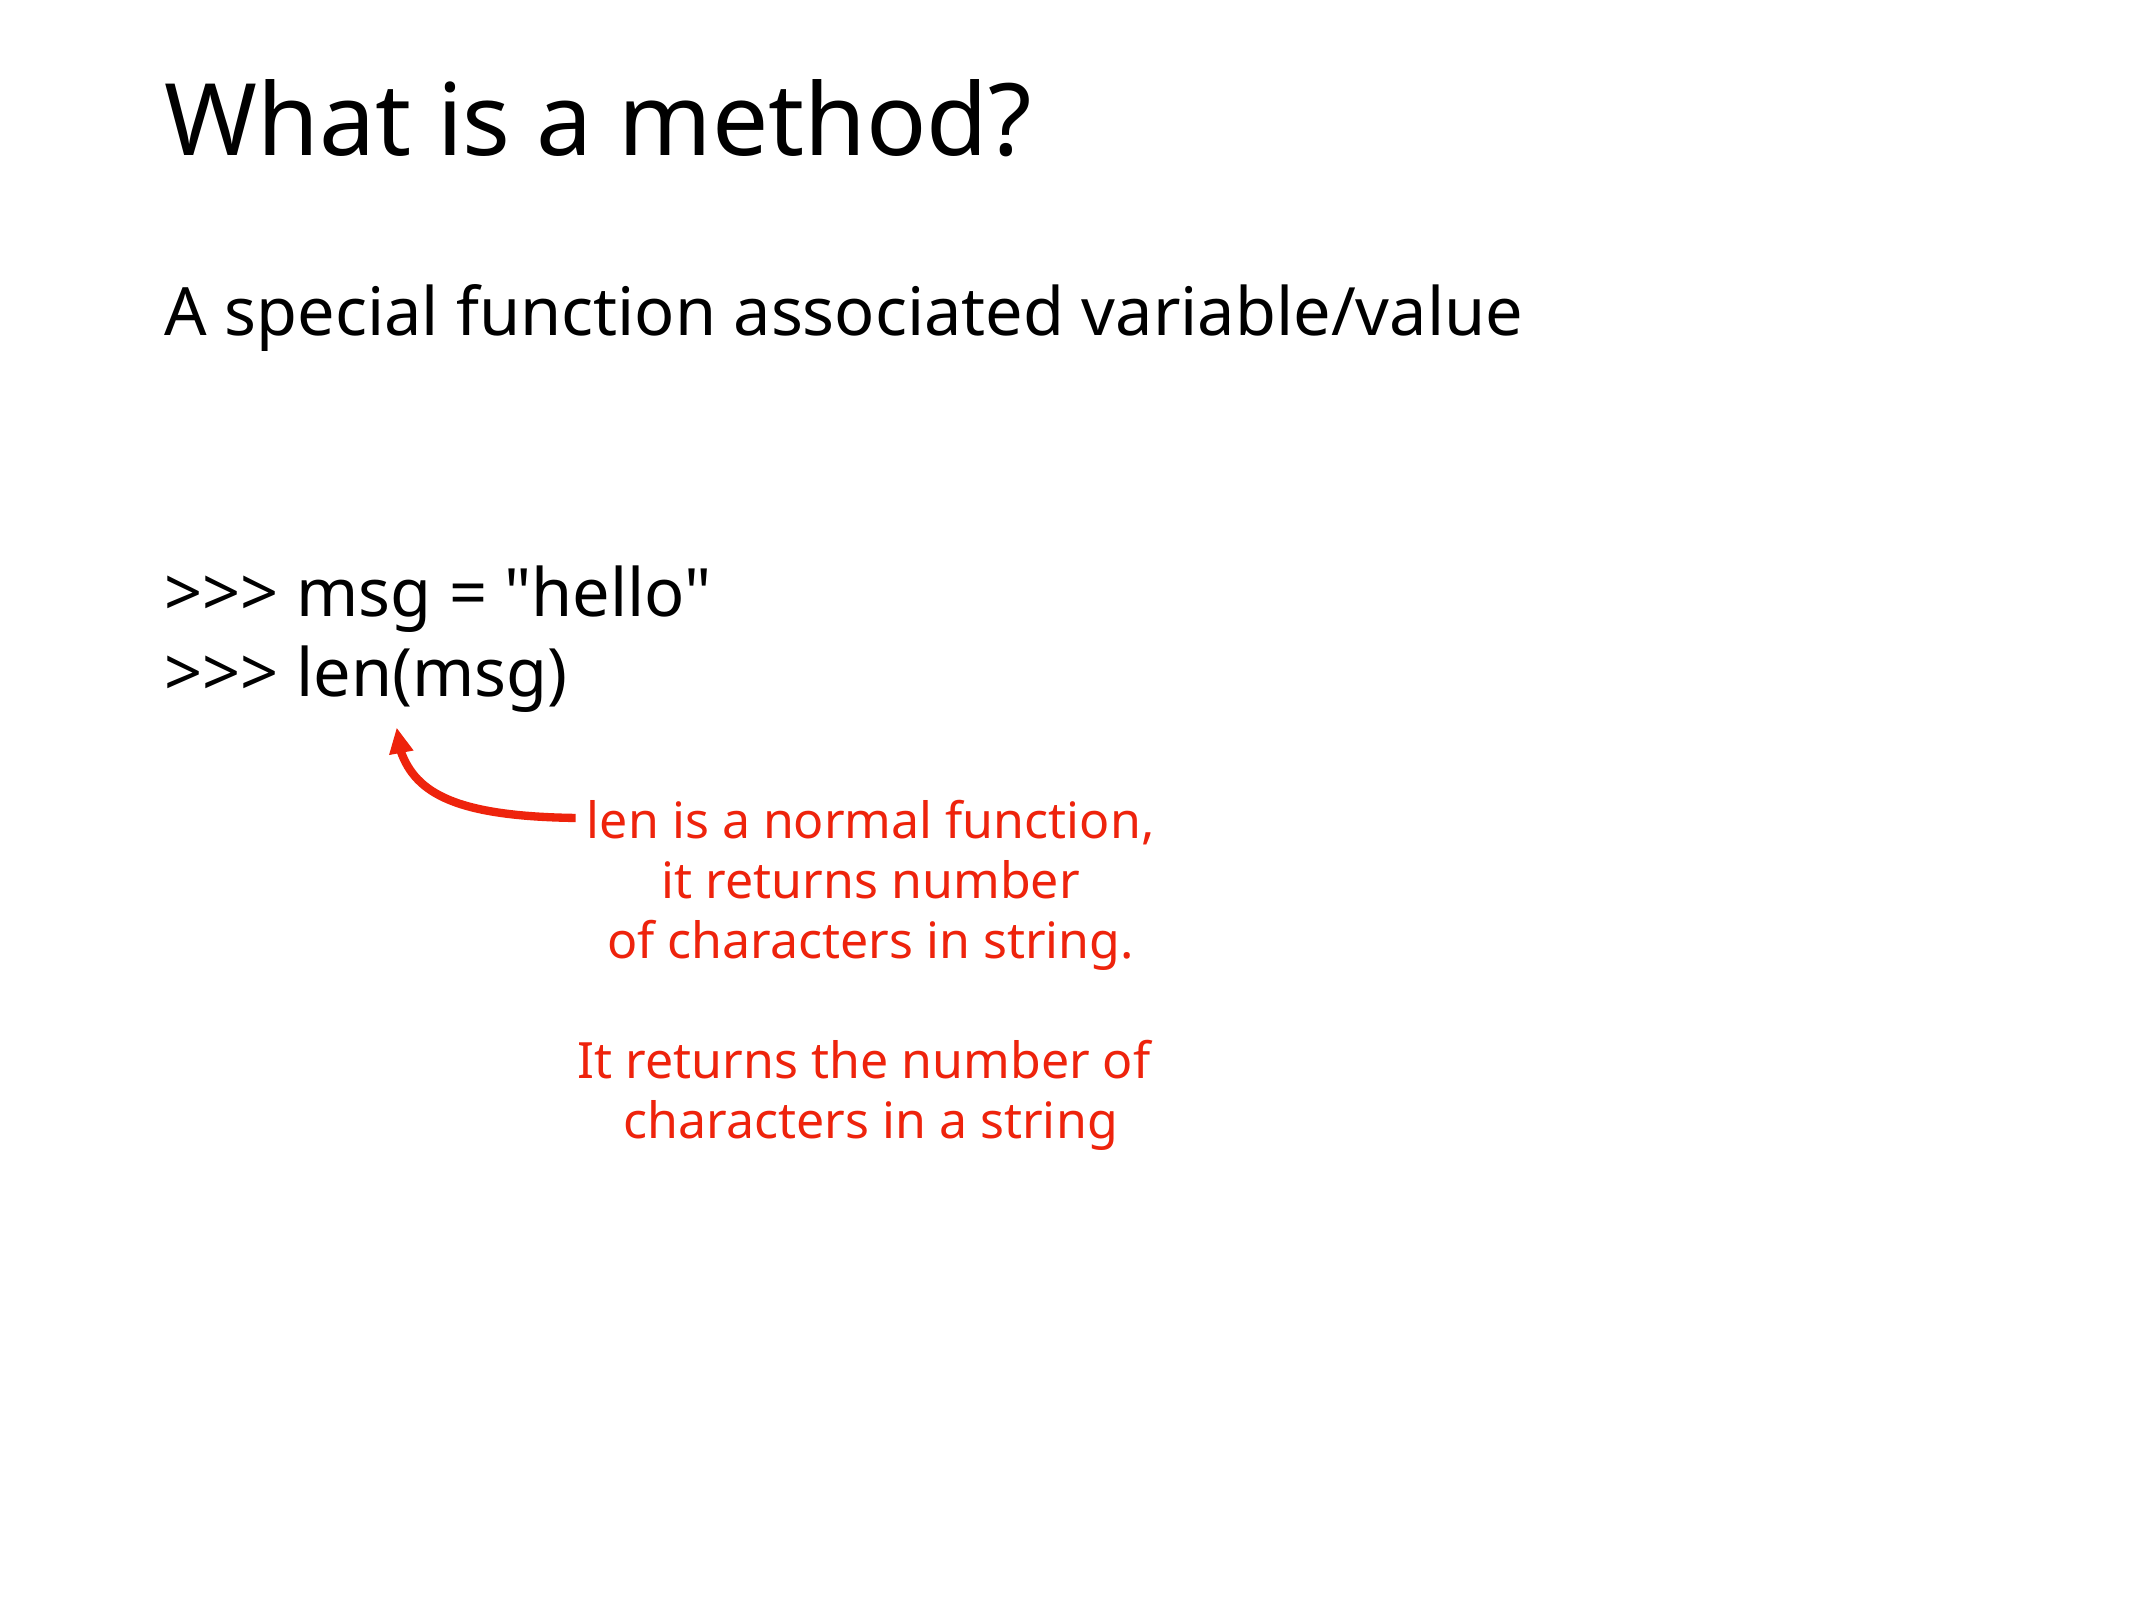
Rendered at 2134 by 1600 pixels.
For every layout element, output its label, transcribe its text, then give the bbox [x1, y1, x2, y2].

list A special function associated variable/value [155, 259, 1978, 530]
text_box len is a normal function, it returns number of characters in string. It returns the number of characters in a string [569, 780, 1173, 1158]
title What is a method? [155, 41, 1978, 191]
text_box [391, 728, 569, 818]
text_box >>> msg = "hello" >>> len(msg) [156, 541, 1978, 1472]
